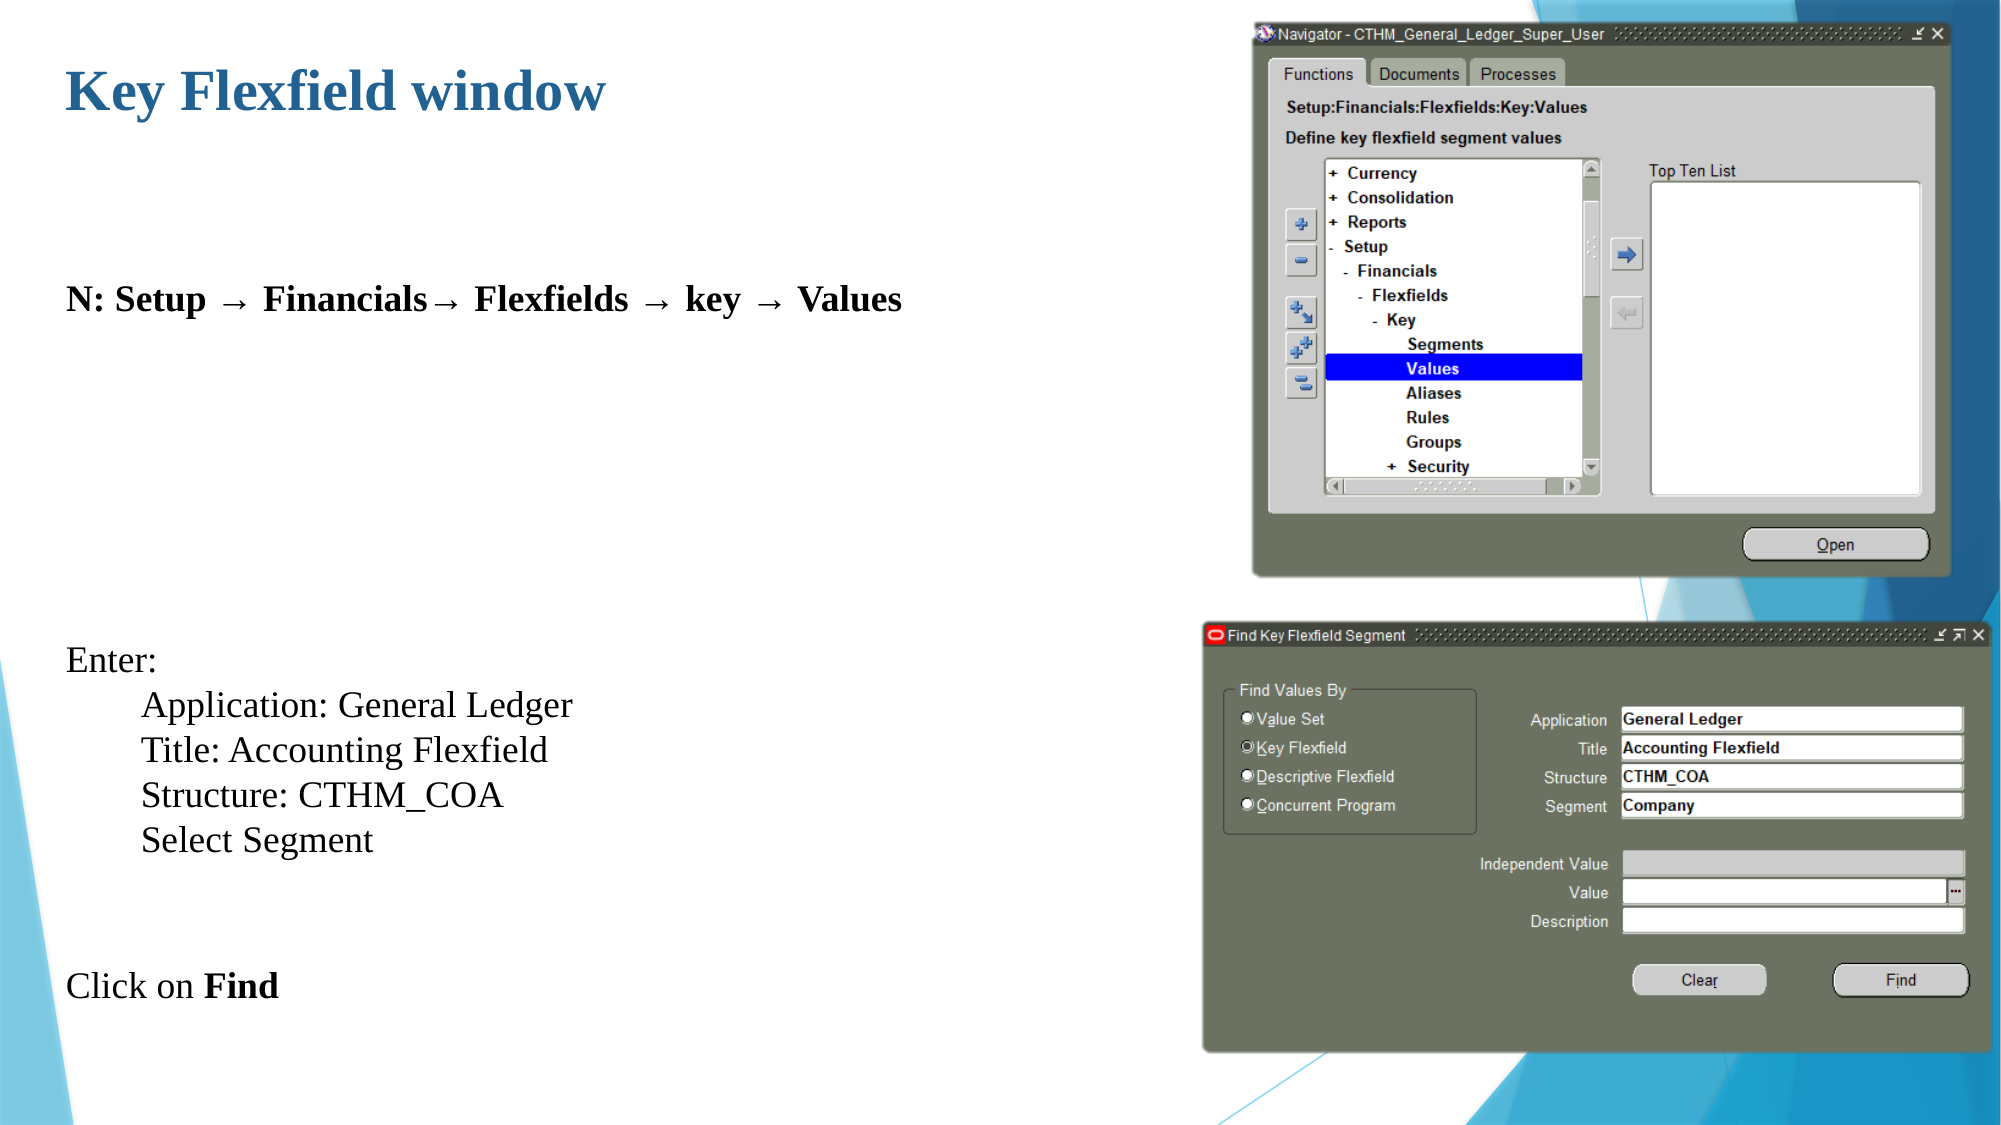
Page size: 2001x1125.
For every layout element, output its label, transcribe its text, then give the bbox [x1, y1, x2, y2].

text_box N: Setup → Financials→ Flexfields → key → Values [51, 266, 1052, 327]
picture [1186, 0, 2001, 1063]
text_box Click on Find [51, 953, 730, 1014]
text_box Enter: Application: General Ledger Title: Accounting Flexfield Structure: CTHM_COA Select Segment [51, 627, 730, 868]
text_box Key Flexfield window [51, 44, 954, 130]
